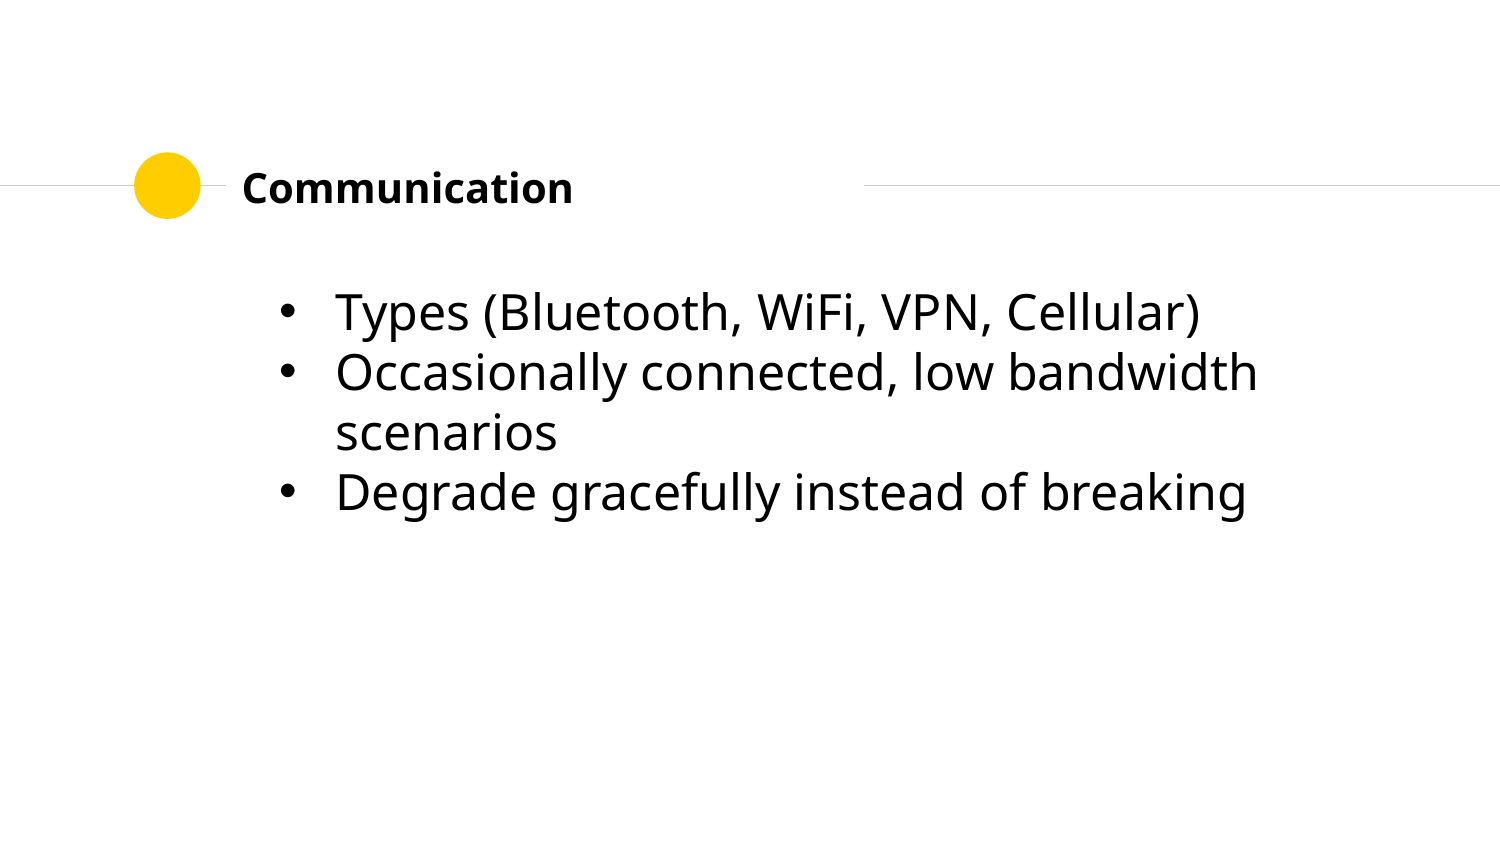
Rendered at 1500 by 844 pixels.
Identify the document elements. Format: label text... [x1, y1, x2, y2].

list Types (Bluetooth, WiFi, VPN, Cellular) Occasionally connected, low bandwidth scenarios Degrade gracefully instead of breaking [226, 265, 1344, 776]
title Communication [226, 151, 863, 223]
